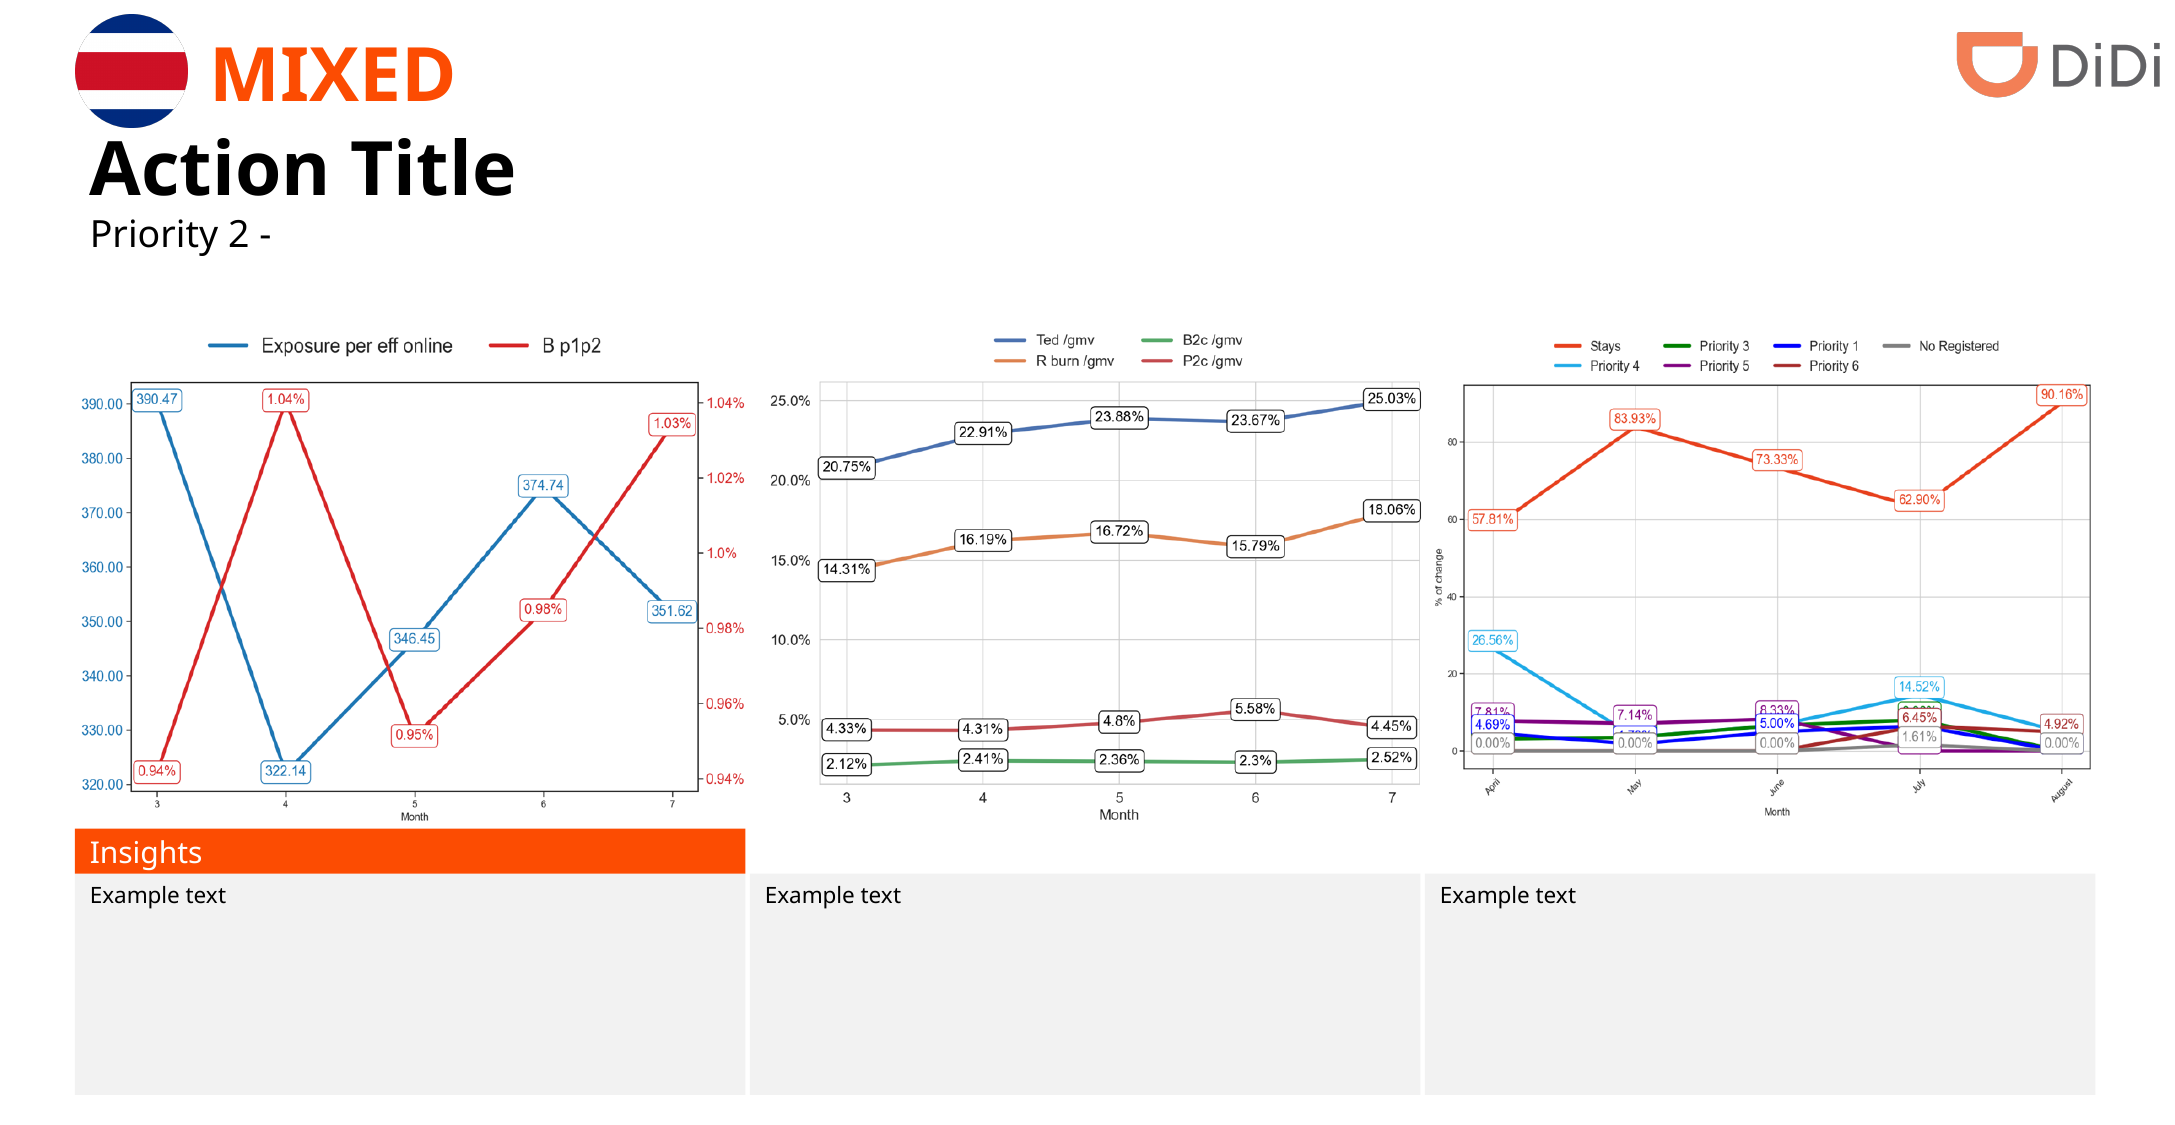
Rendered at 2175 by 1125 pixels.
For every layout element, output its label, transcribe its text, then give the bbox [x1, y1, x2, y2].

picture [74, 14, 188, 128]
text_box Action Title [74, 127, 2175, 202]
text_box Example text [74, 874, 746, 1095]
text_box MIXED [194, 15, 1800, 127]
text_box Insights [74, 837, 746, 874]
picture [1949, 1, 2175, 129]
text_box Example text [749, 873, 1421, 1095]
text_box Example text [1424, 873, 2096, 1095]
picture [74, 322, 2101, 829]
text_box Priority 2 - [74, 202, 2175, 263]
